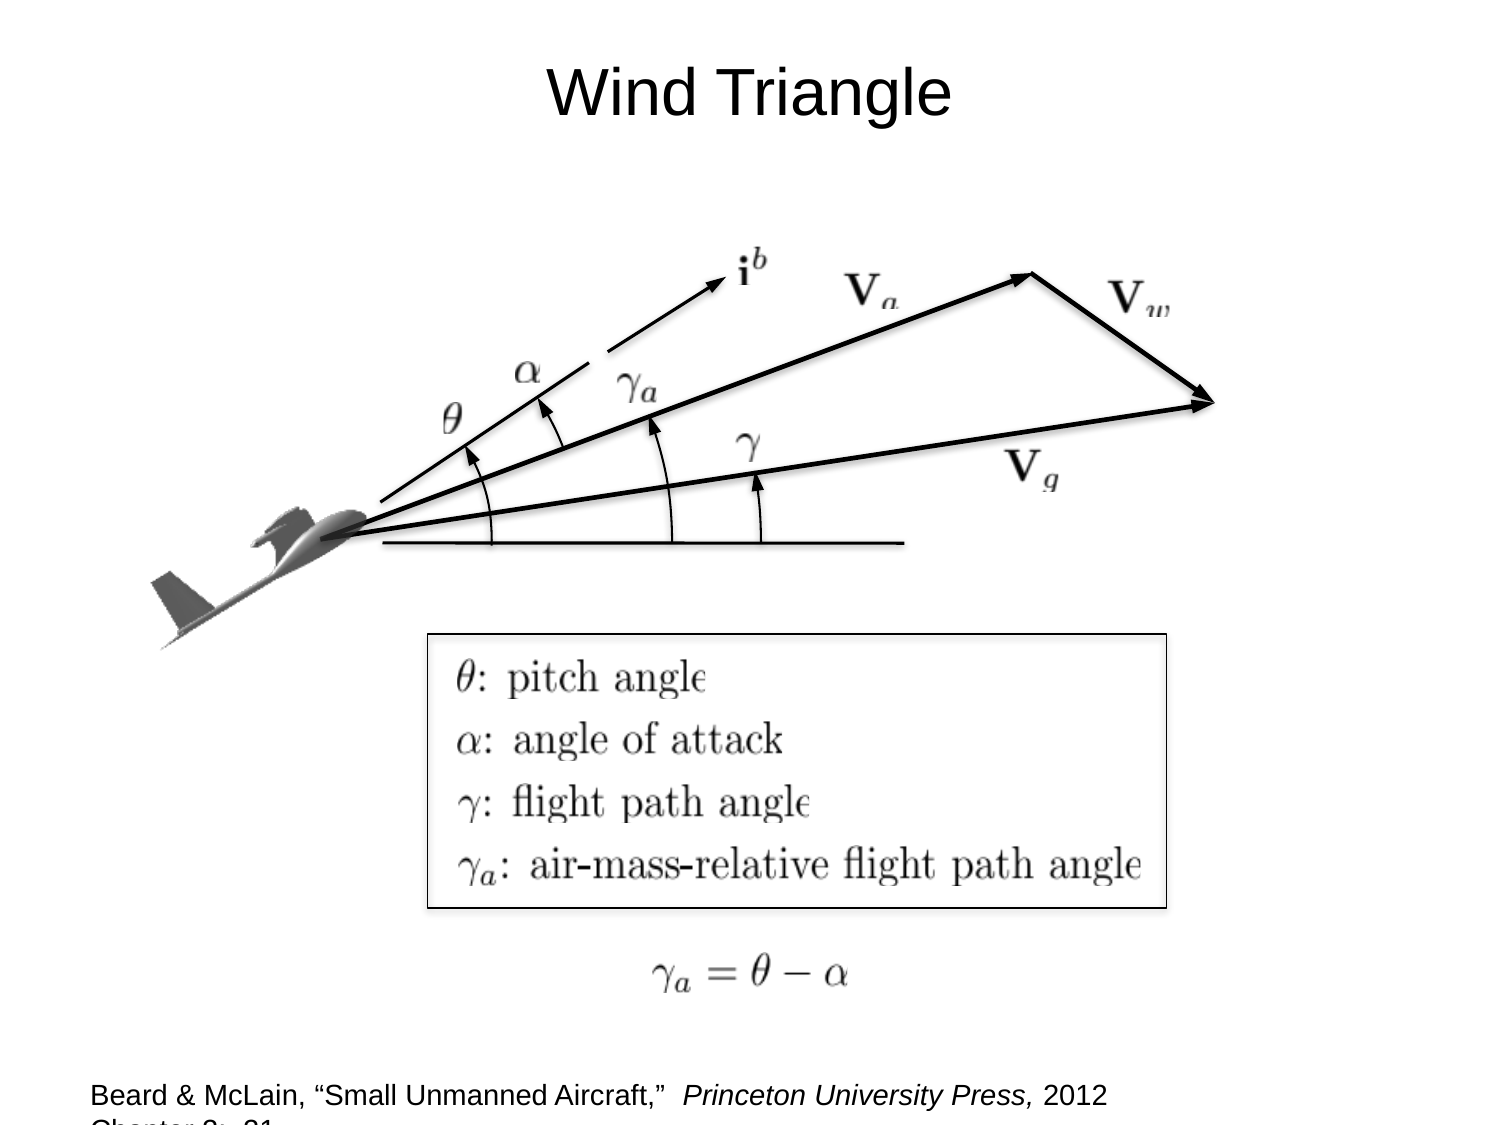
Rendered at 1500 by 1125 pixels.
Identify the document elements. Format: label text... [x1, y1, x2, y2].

title Wind Triangle [74, 29, 1426, 149]
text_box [427, 633, 1167, 909]
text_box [0, 92, 1216, 996]
picture [651, 952, 848, 993]
